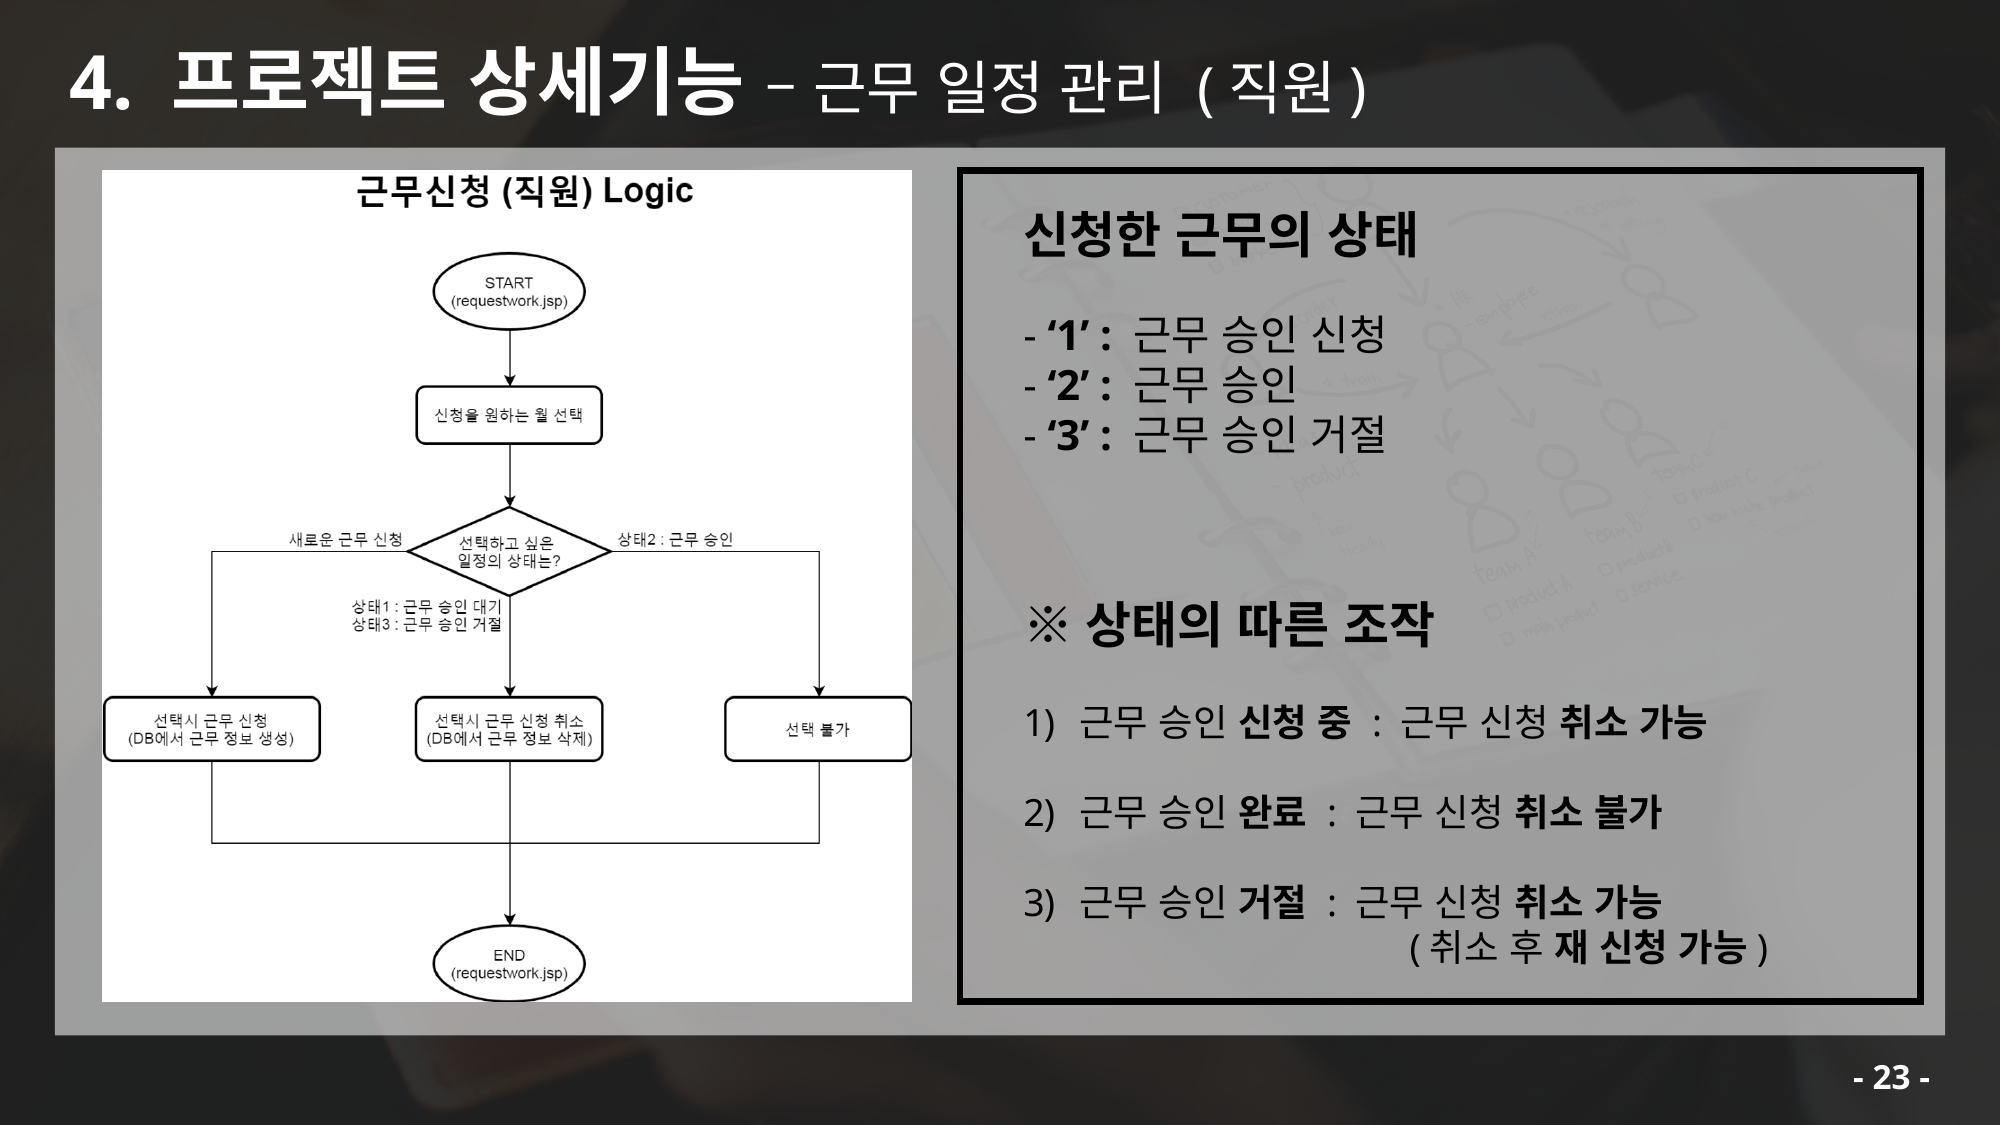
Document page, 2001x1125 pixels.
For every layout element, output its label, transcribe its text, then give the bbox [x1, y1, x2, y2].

picture [102, 170, 912, 1002]
text_box 4. 프로젝트 상세기능 – 근무 일정 관리 (직원) [55, 27, 1542, 133]
text_box [959, 170, 1922, 1003]
slide_number 23 [1495, 1049, 1946, 1109]
